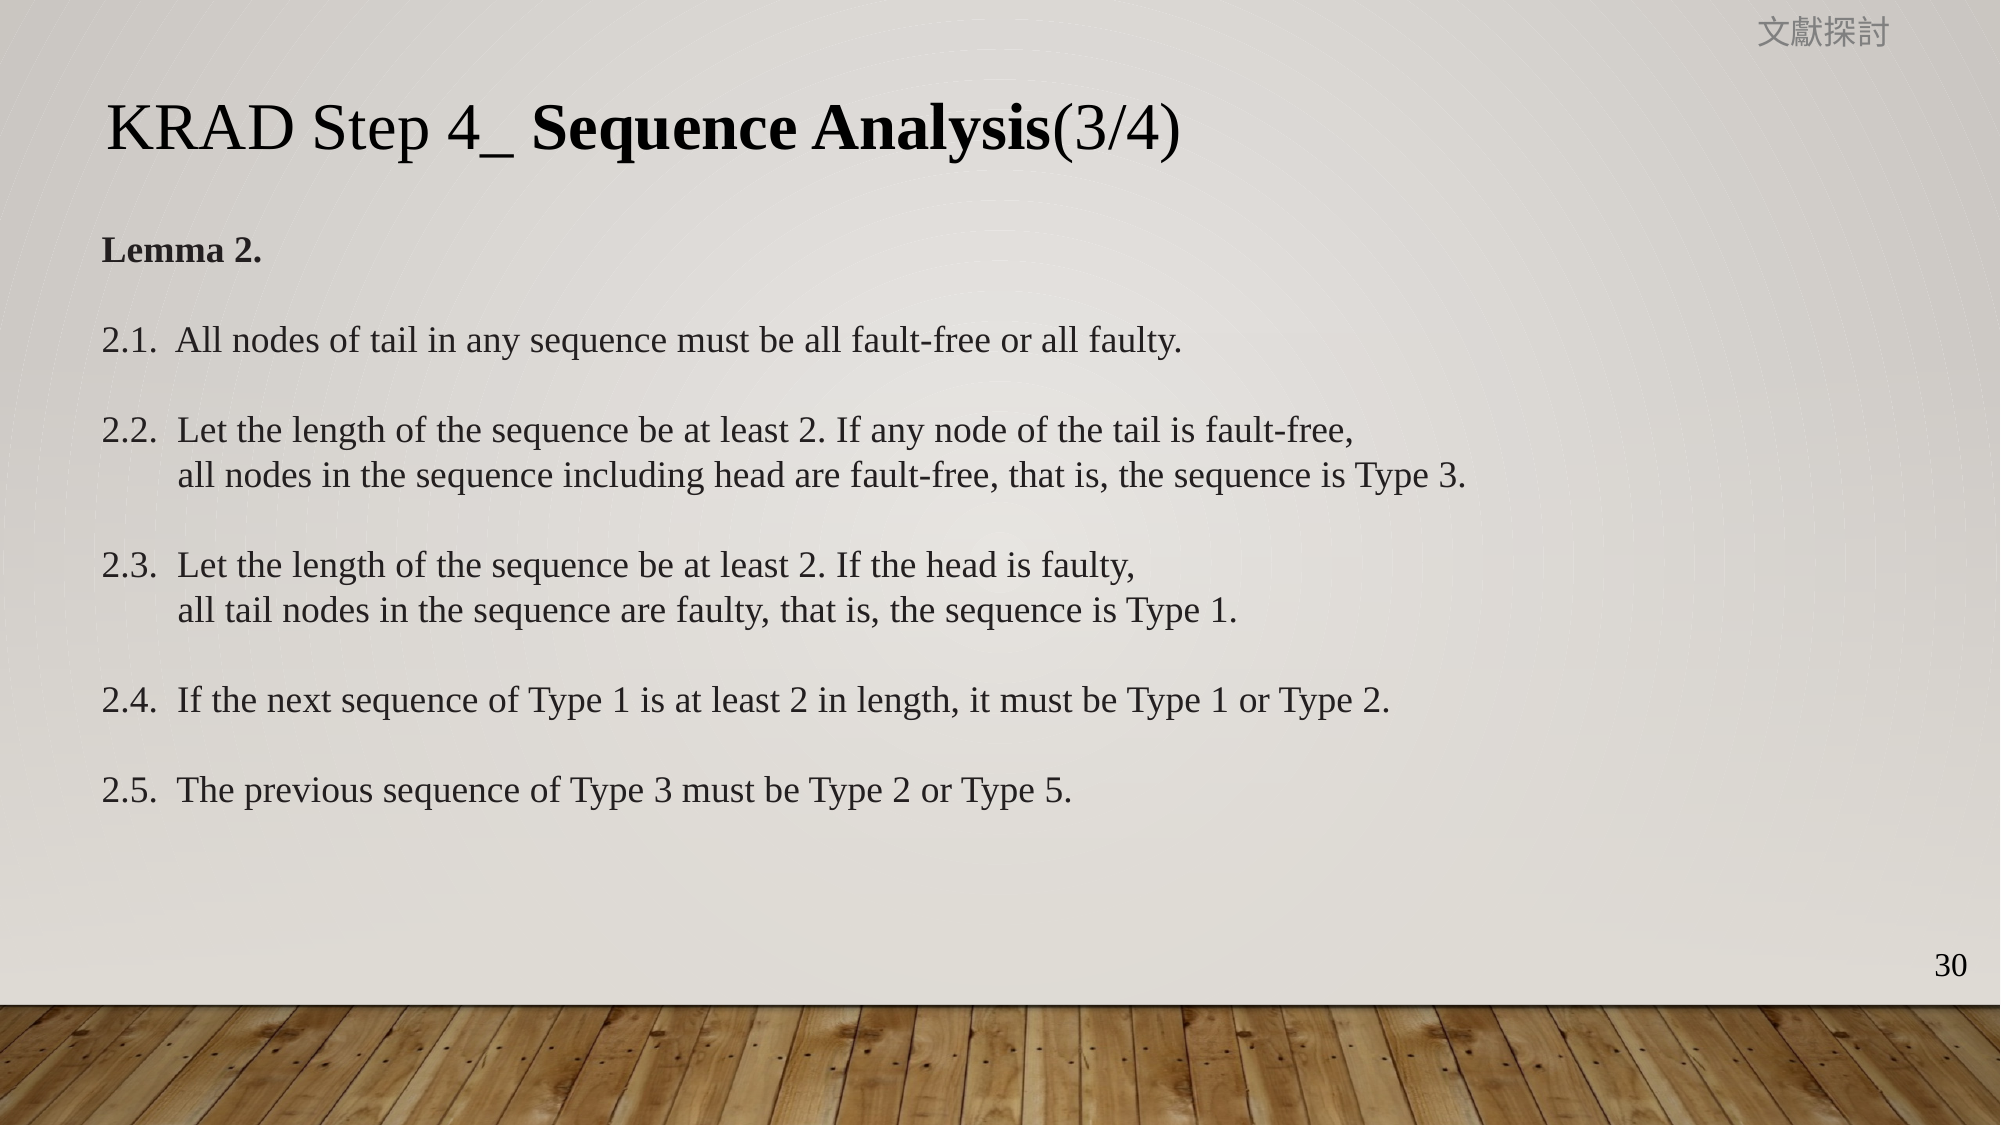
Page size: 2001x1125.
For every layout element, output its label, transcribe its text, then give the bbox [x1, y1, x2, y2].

picture [0, 1005, 2000, 1125]
text_box Lemma 2. 2.1. All nodes of tail in any sequence must be all fault-free or all faulty. 2.2. Let the length of the sequence be at least 2. If any node of the tail is fault-free, all nodes in the sequence including head are fault-free, that is, the sequence is Type 3. 2.3. Let the length of the sequence be at least 2. If the head is faulty, all tail nodes in the sequence are faulty, that is, the sequence is Type 1. 2.4. If the next sequence of Type 1 is at least 2 in length, it must be Type 1 or Type 2. 2.5. The previous sequence of Type 3 must be Type 2 or Type 5. [86, 217, 1923, 817]
slide_number 30 [1910, 935, 1983, 996]
text_box 文獻探討 [1665, 3, 1983, 59]
text_box KRAD Step 4_ Sequence Analysis(3/4) [91, 75, 1198, 170]
